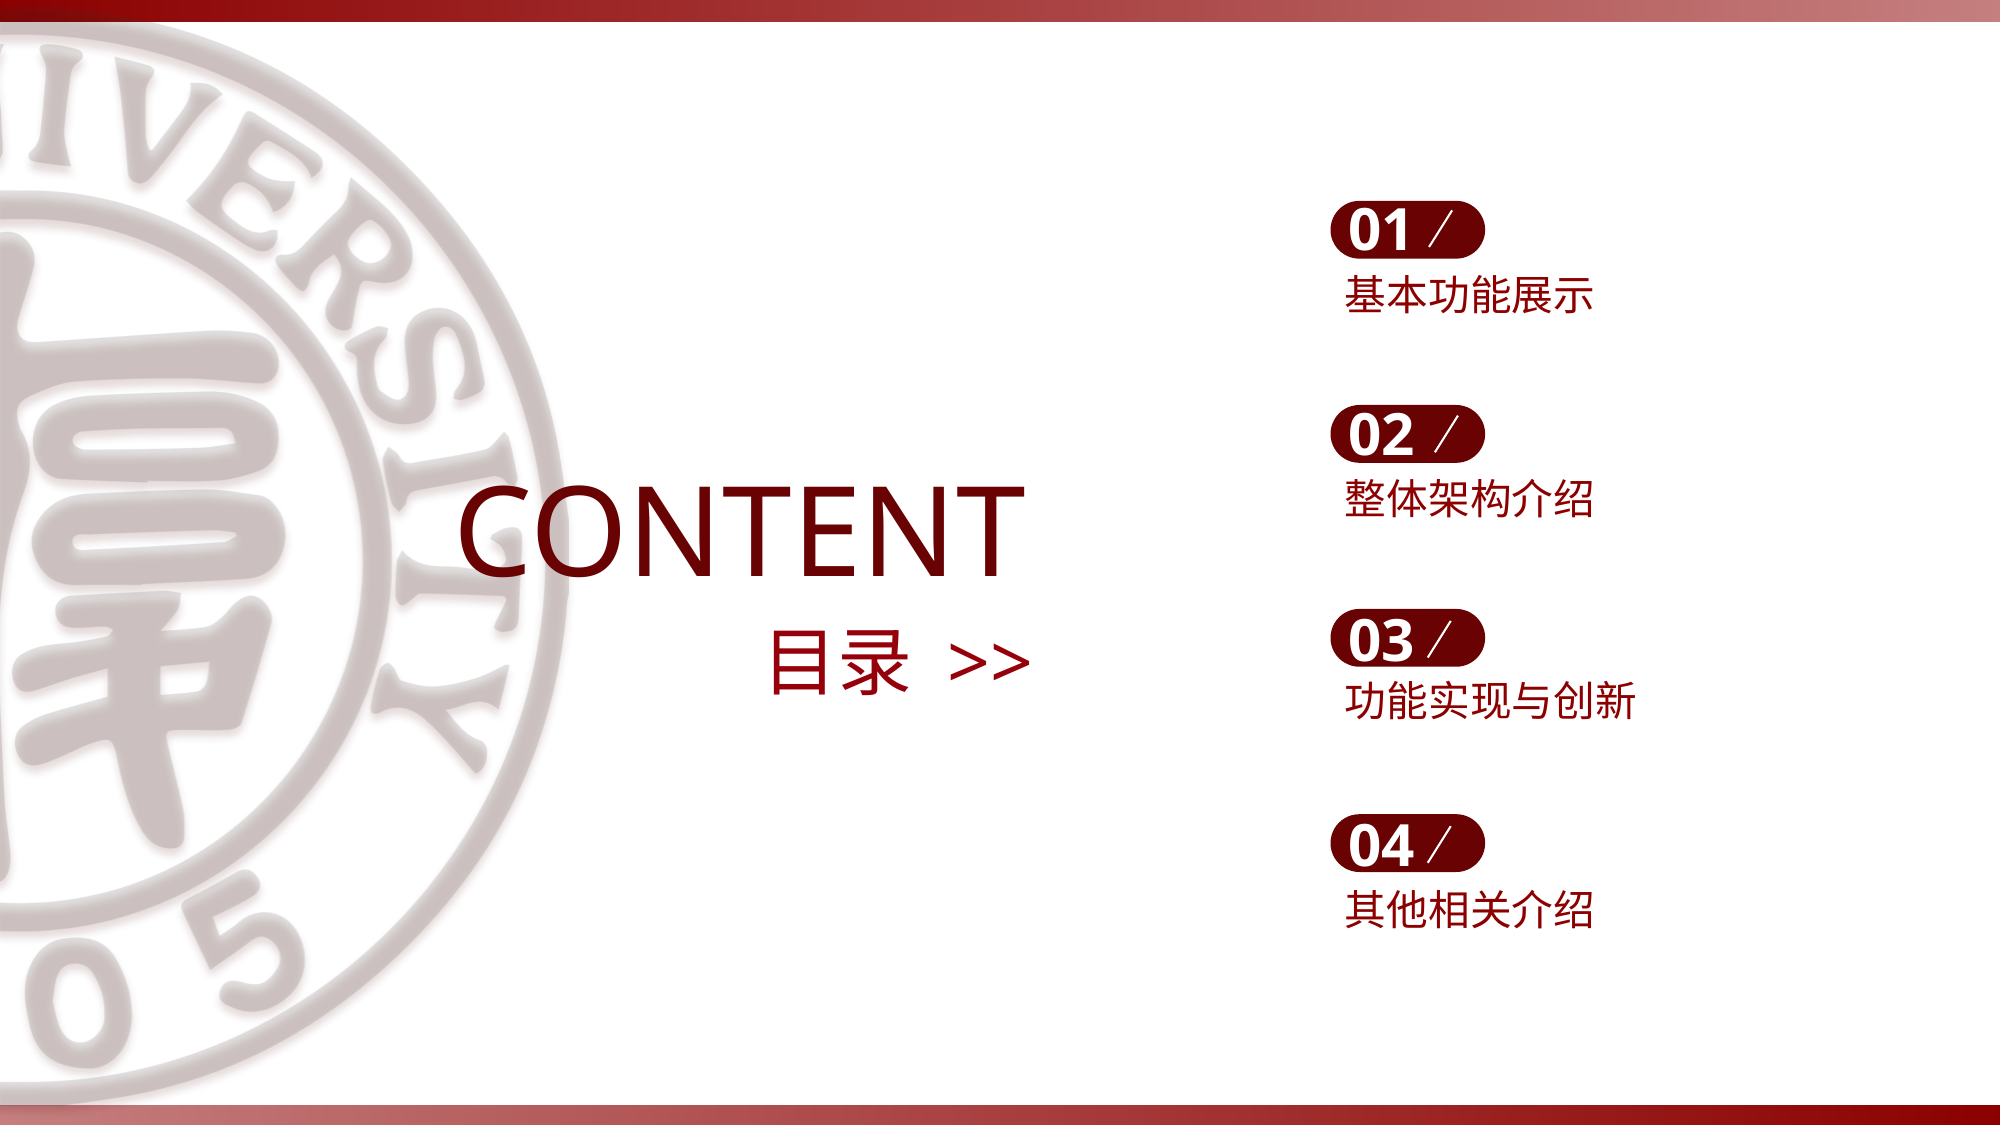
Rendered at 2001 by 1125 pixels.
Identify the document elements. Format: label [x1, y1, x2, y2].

text_box [1328, 184, 1662, 943]
text_box [0, 1105, 2000, 1125]
text_box [0, 0, 2000, 22]
text_box [0, 7, 1057, 1106]
